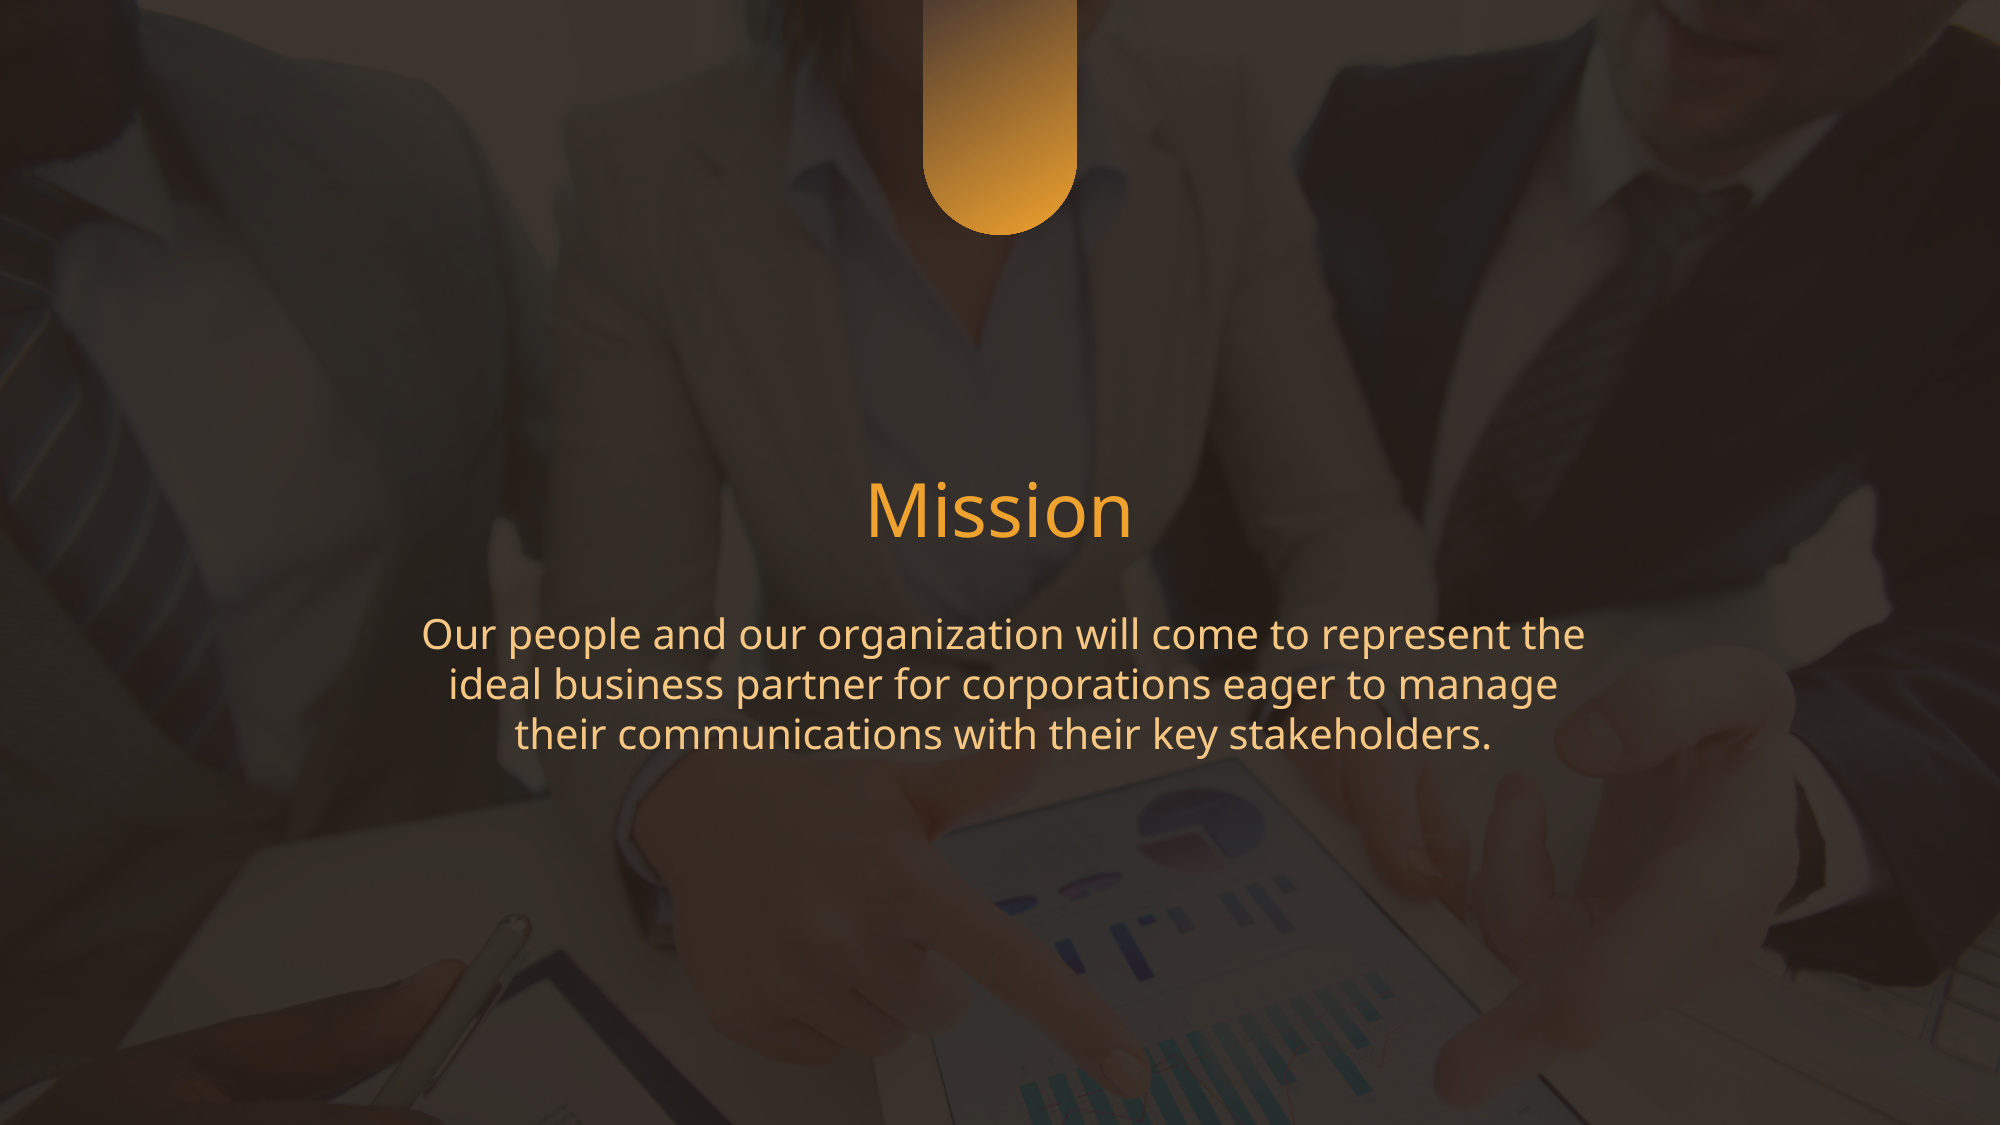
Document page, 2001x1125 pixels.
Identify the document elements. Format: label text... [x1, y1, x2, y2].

text_box Mission [814, 464, 1186, 562]
text_box [922, 0, 1078, 236]
text_box Our people and our organization will come to represent the ideal business partner for corporations eager to manage their communications with their key stakeholders. [402, 600, 1605, 766]
